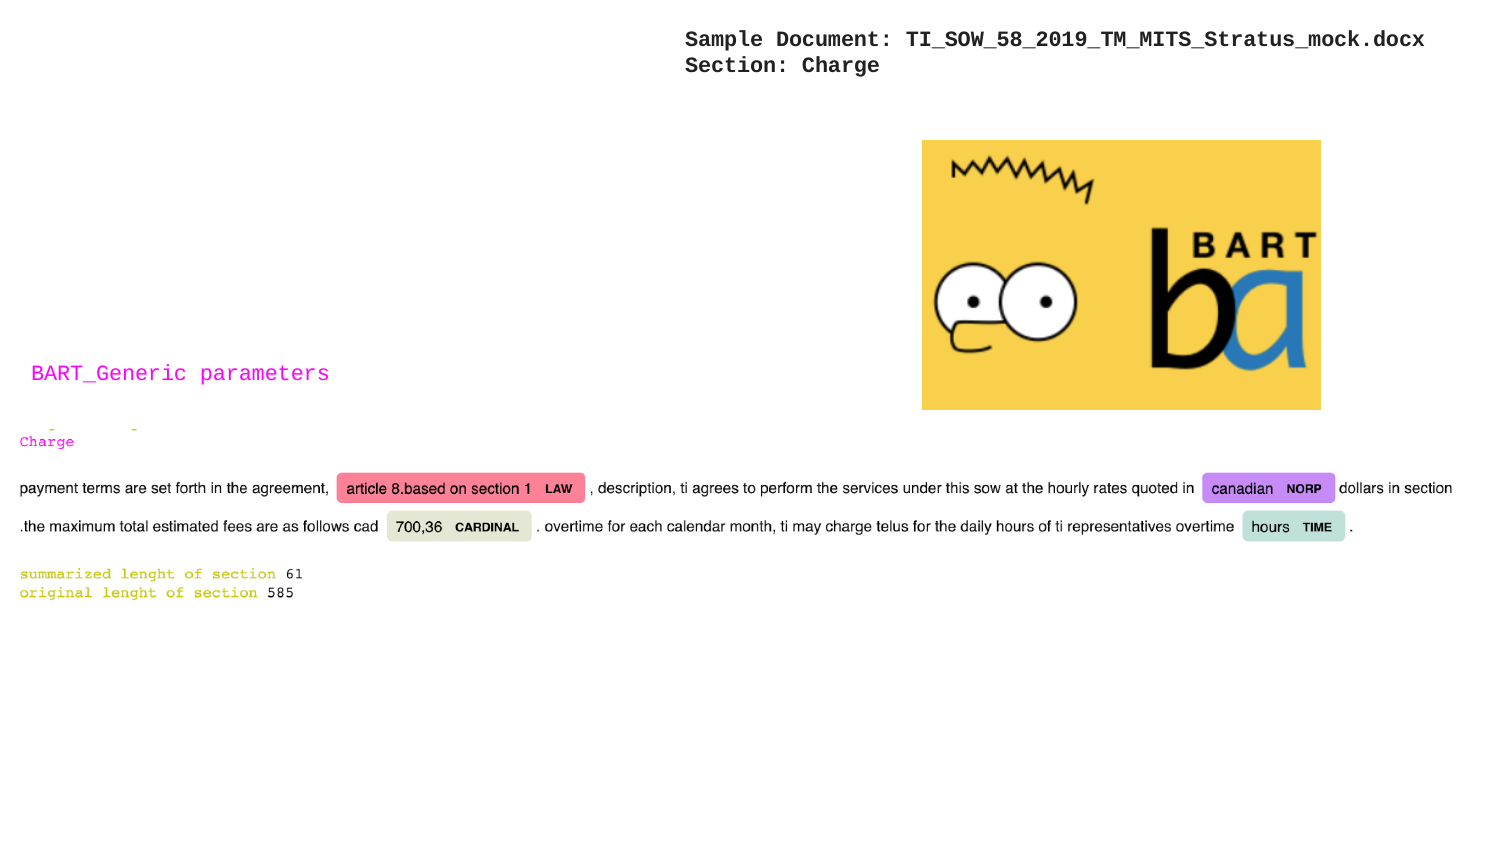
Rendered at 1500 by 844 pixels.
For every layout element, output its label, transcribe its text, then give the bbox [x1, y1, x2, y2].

text_box BART_Generic parameters [16, 339, 509, 410]
picture [922, 140, 1322, 410]
text_box Sample Document: TI_SOW_58_2019_TM_MITS_Stratus_mock.docx Section: Charge [670, 9, 1500, 96]
picture [15, 429, 1467, 605]
